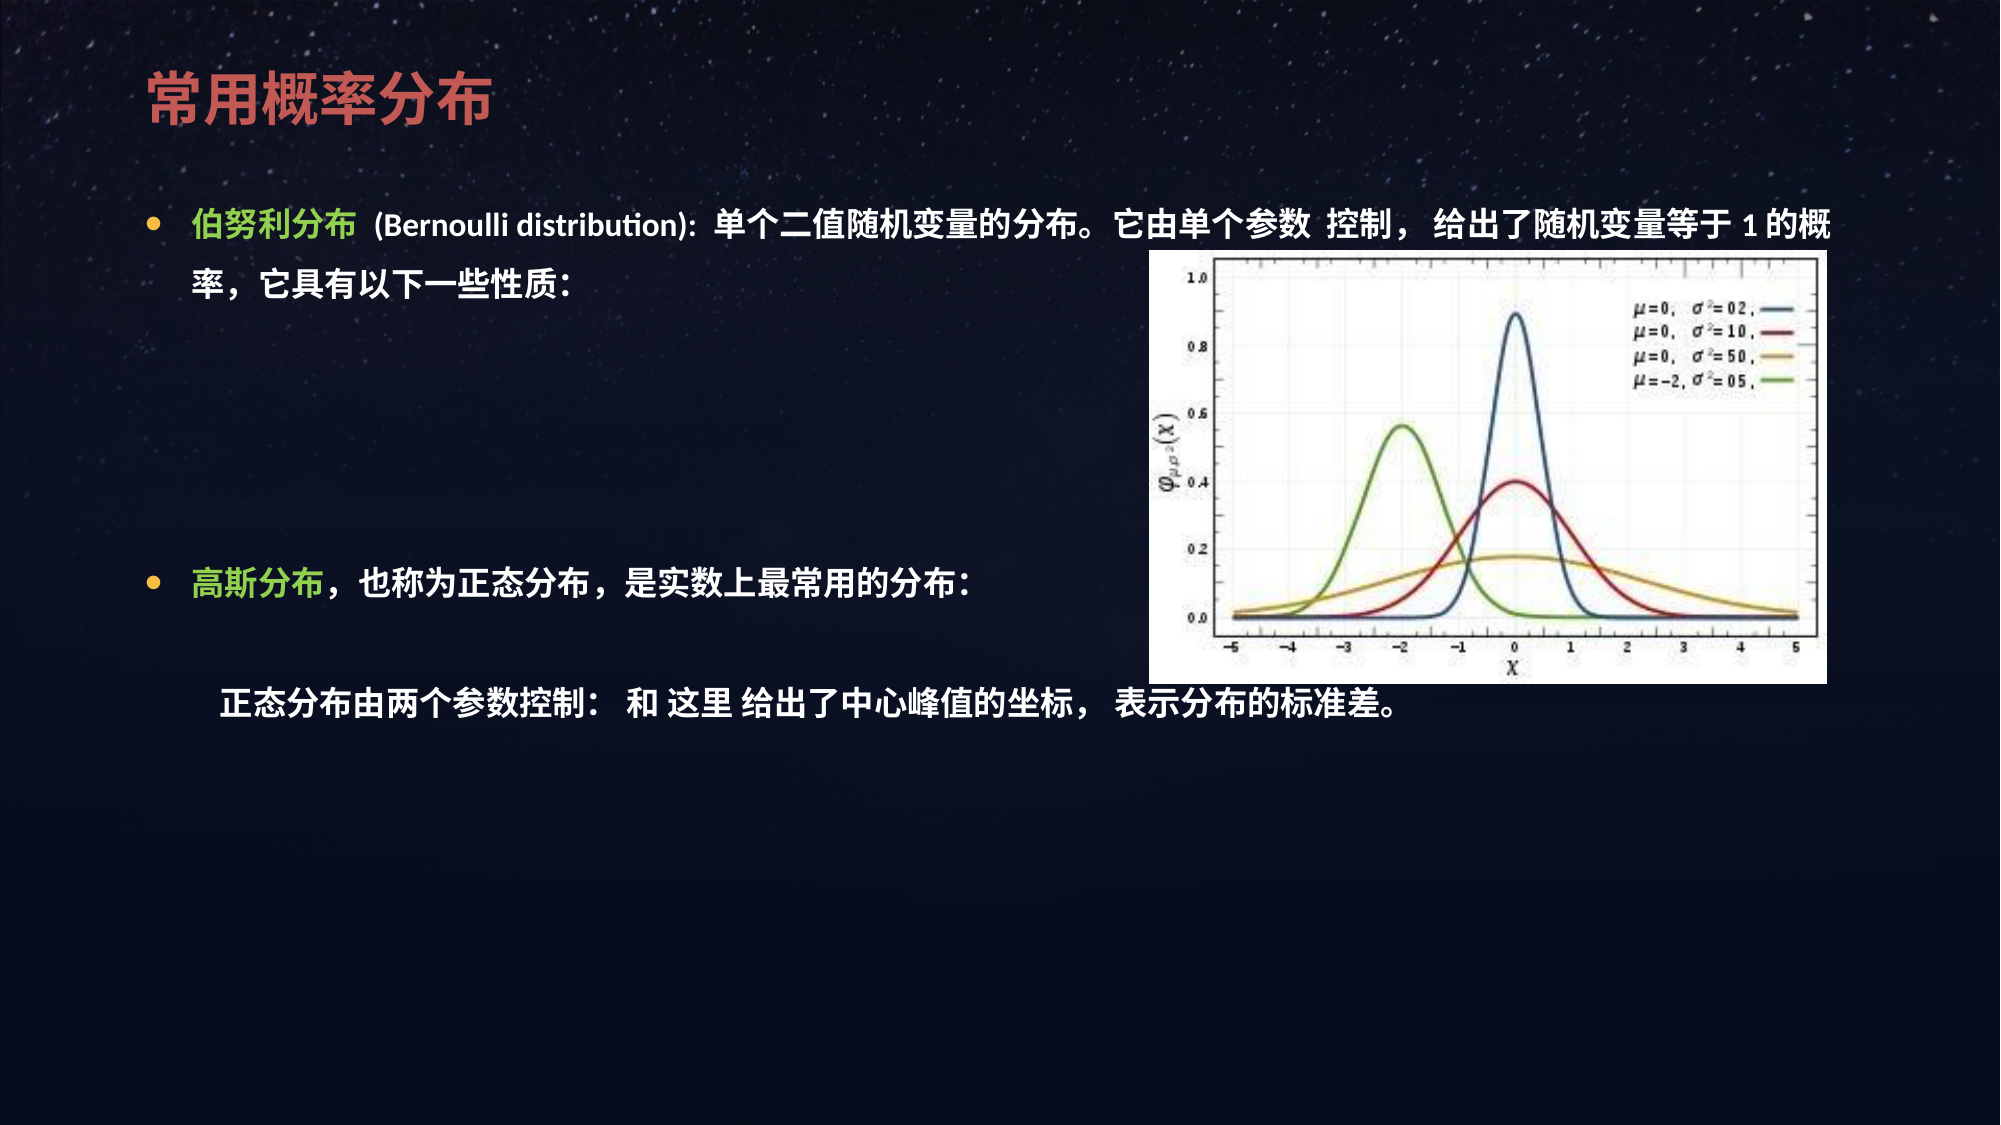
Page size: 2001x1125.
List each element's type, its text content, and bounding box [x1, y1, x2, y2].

picture [0, 0, 2000, 1125]
text_box 常用概率分布 [130, 54, 1207, 140]
